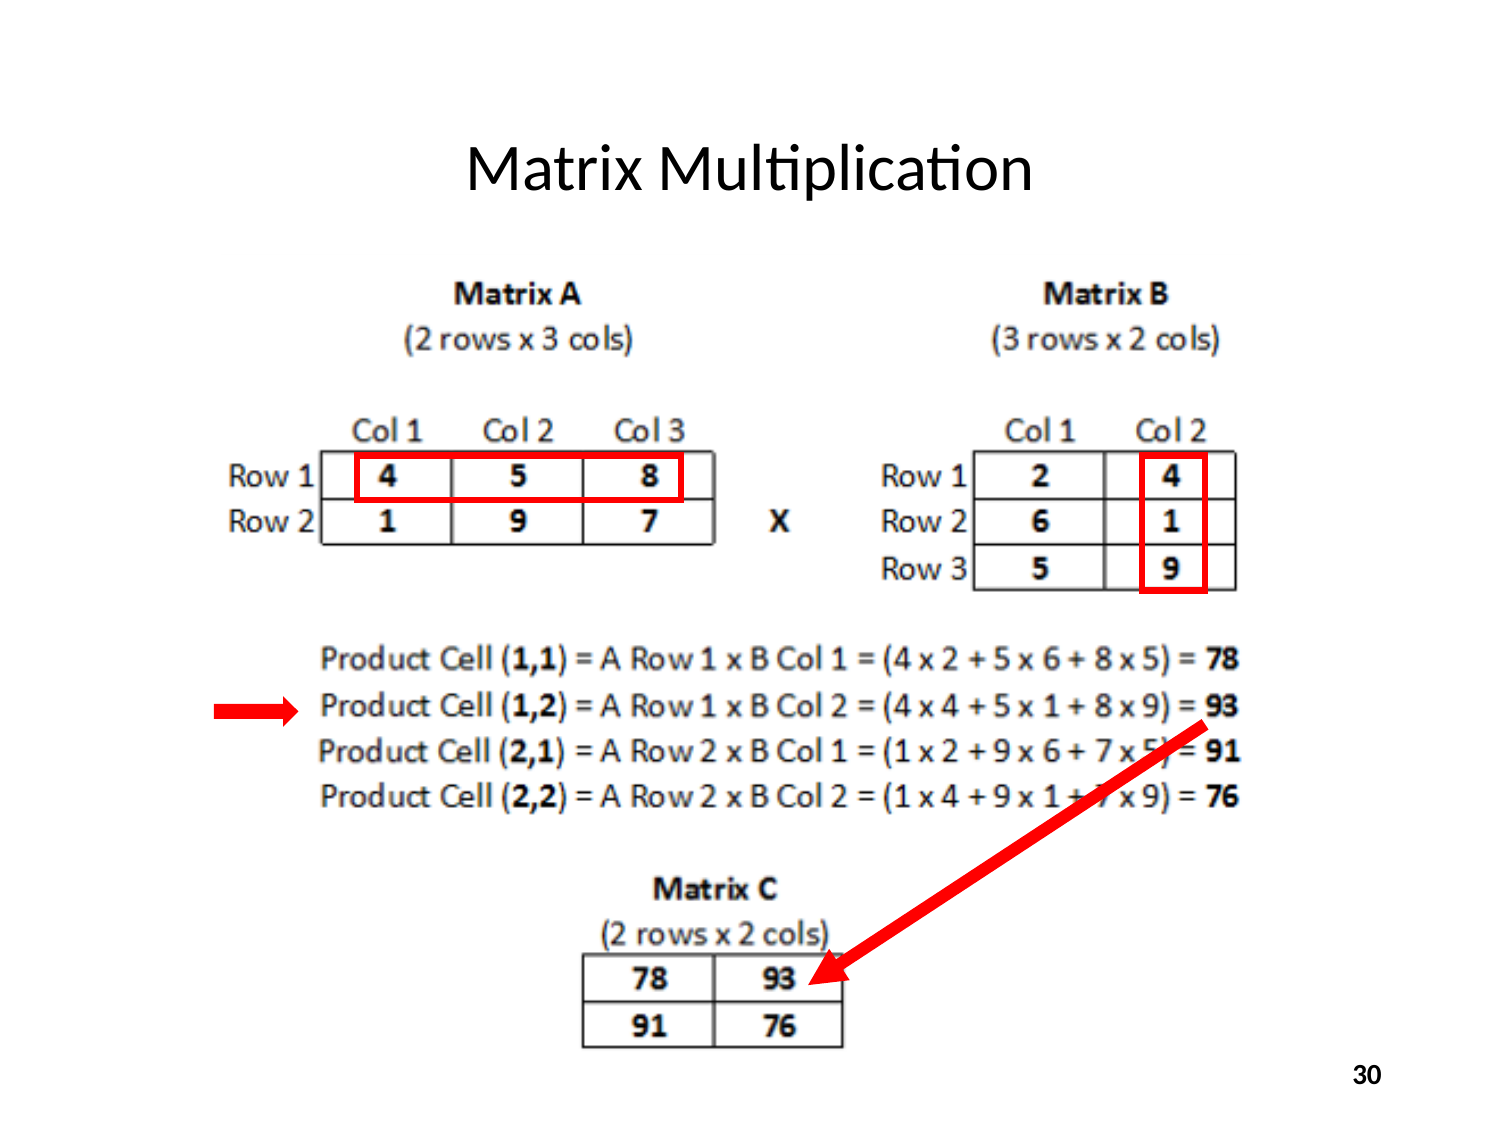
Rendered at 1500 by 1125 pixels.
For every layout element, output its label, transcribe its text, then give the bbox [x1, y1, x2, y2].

title Matrix Multiplication [103, 59, 1397, 278]
text_box [213, 703, 221, 719]
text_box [808, 724, 1205, 986]
slide_number 30 [1059, 1042, 1397, 1103]
picture [221, 253, 1251, 1067]
